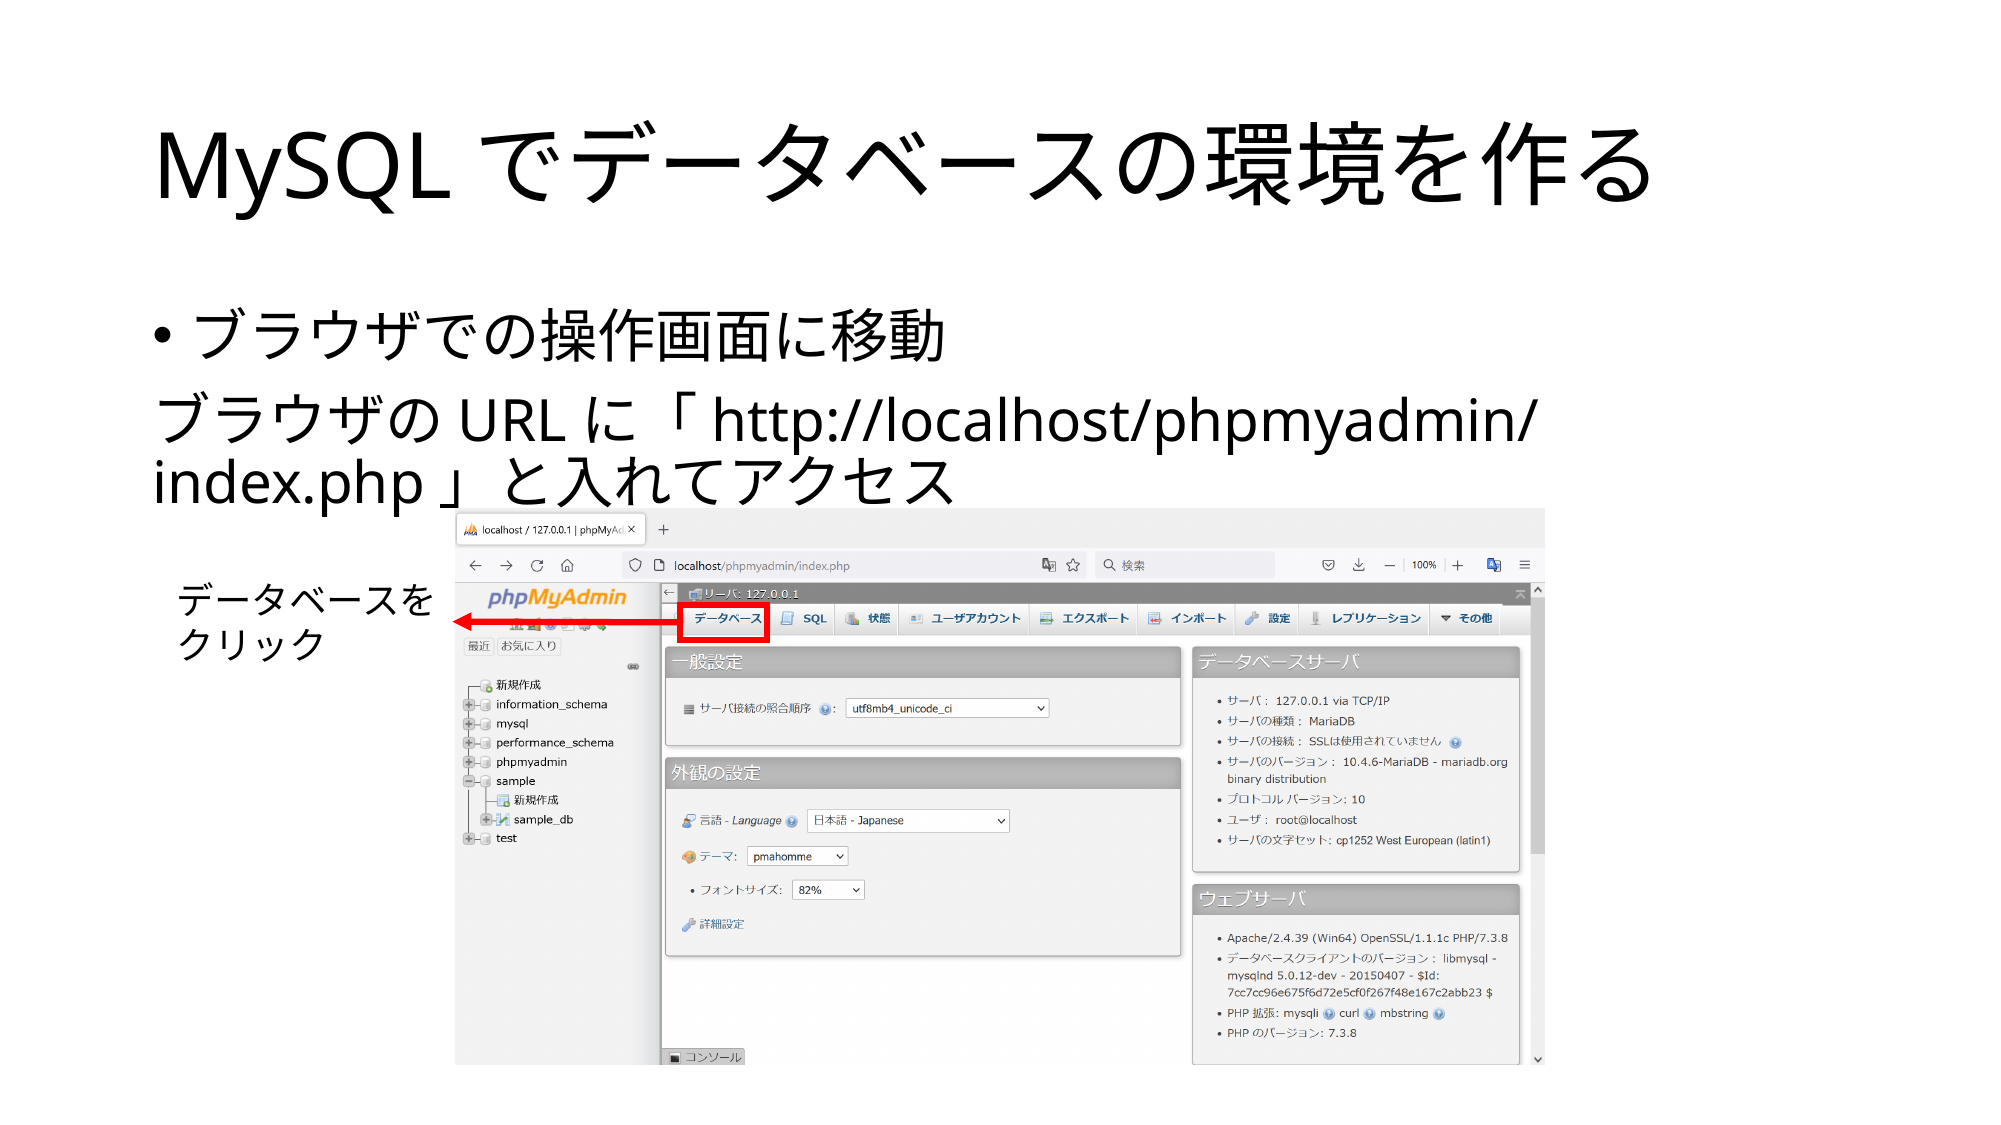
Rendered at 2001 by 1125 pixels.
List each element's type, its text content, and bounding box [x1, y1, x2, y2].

title MySQLでデータベースの環境を作る [137, 59, 1863, 278]
picture [454, 508, 1545, 1066]
list ブラウザでの操作画面に移動 ブラウザのURLに「http://localhost/phpmyadmin/index.php」と入れてアクセス [137, 299, 1863, 1014]
text_box データベースを クリック [162, 569, 453, 674]
